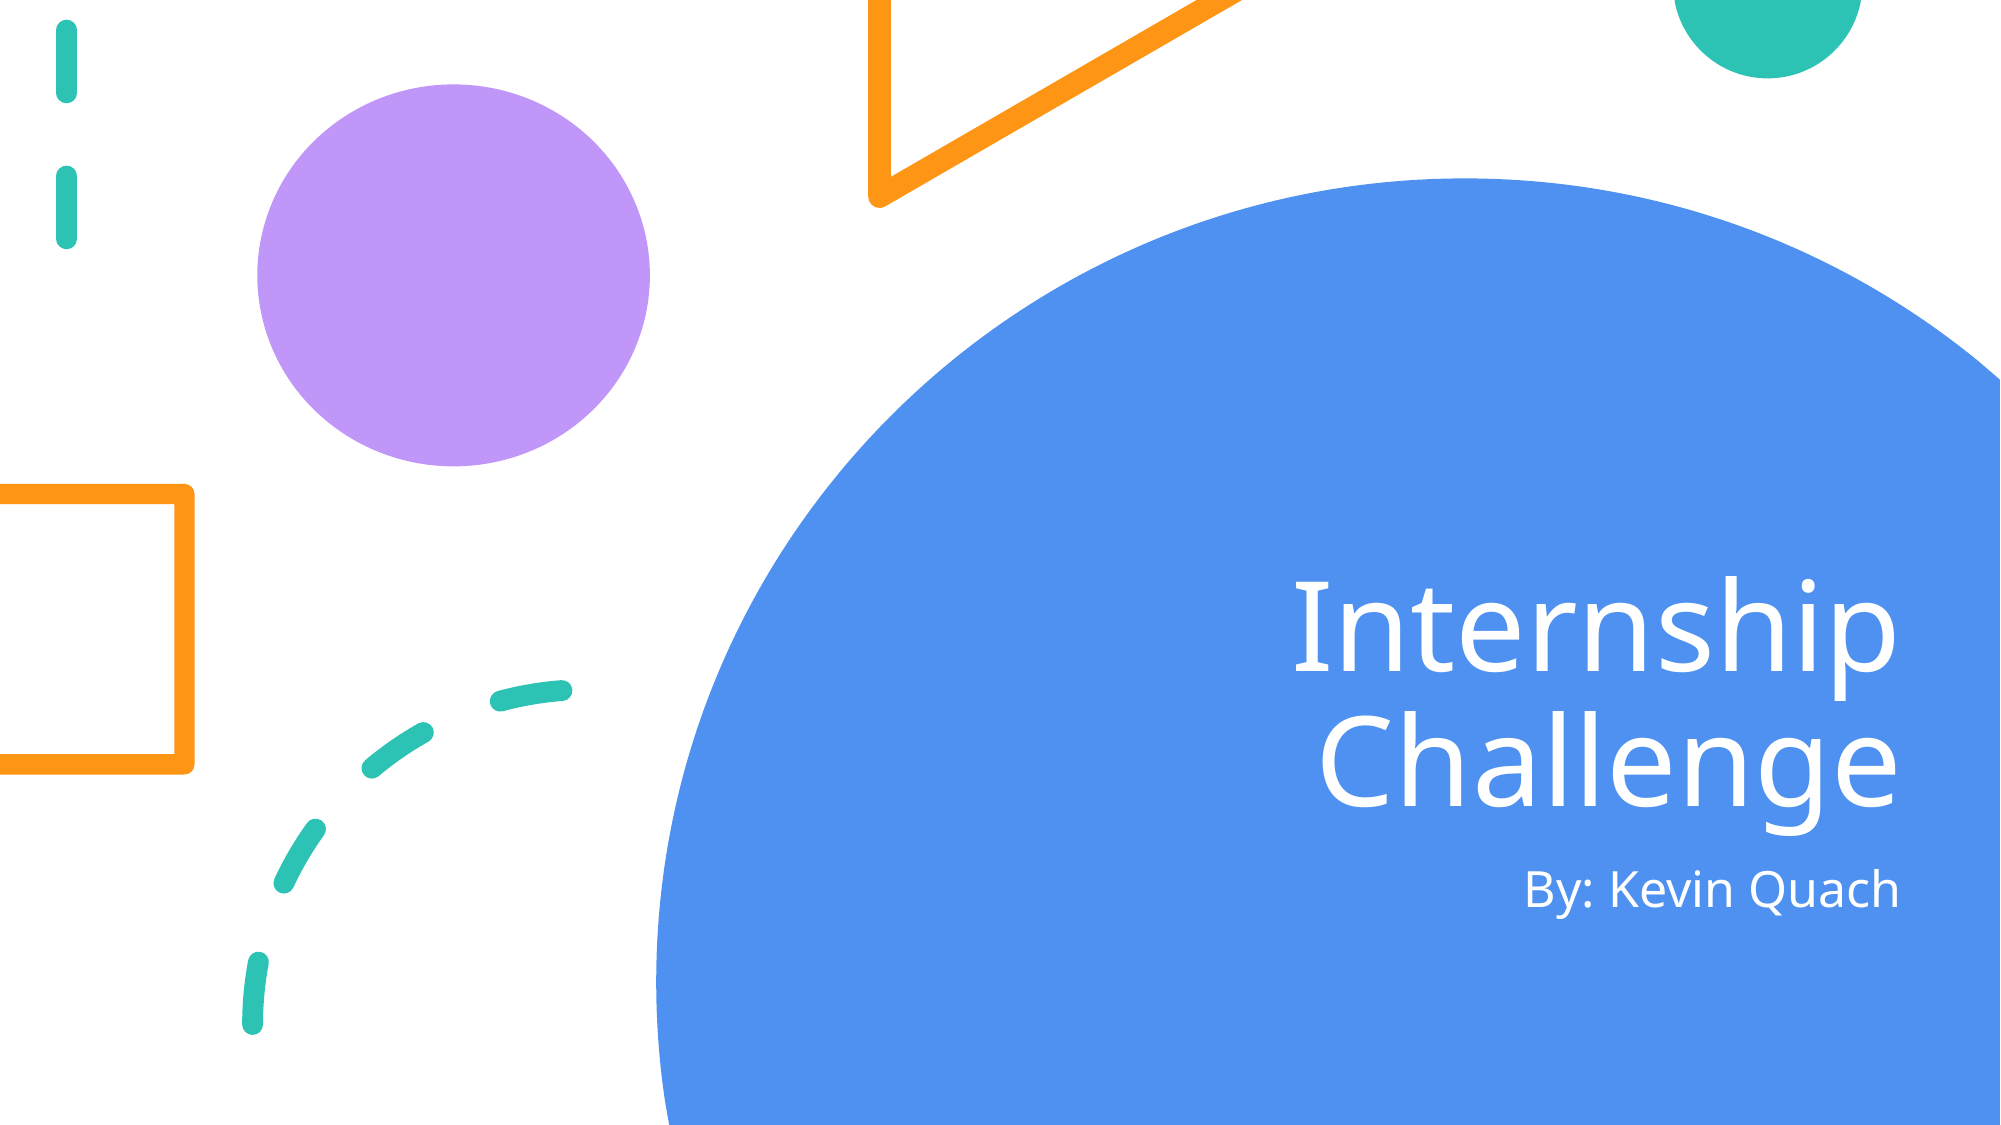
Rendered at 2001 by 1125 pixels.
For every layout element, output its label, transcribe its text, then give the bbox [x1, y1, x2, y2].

subtitle By: Kevin Quach [835, 856, 1917, 1020]
title Internship Challenge [835, 450, 1917, 842]
